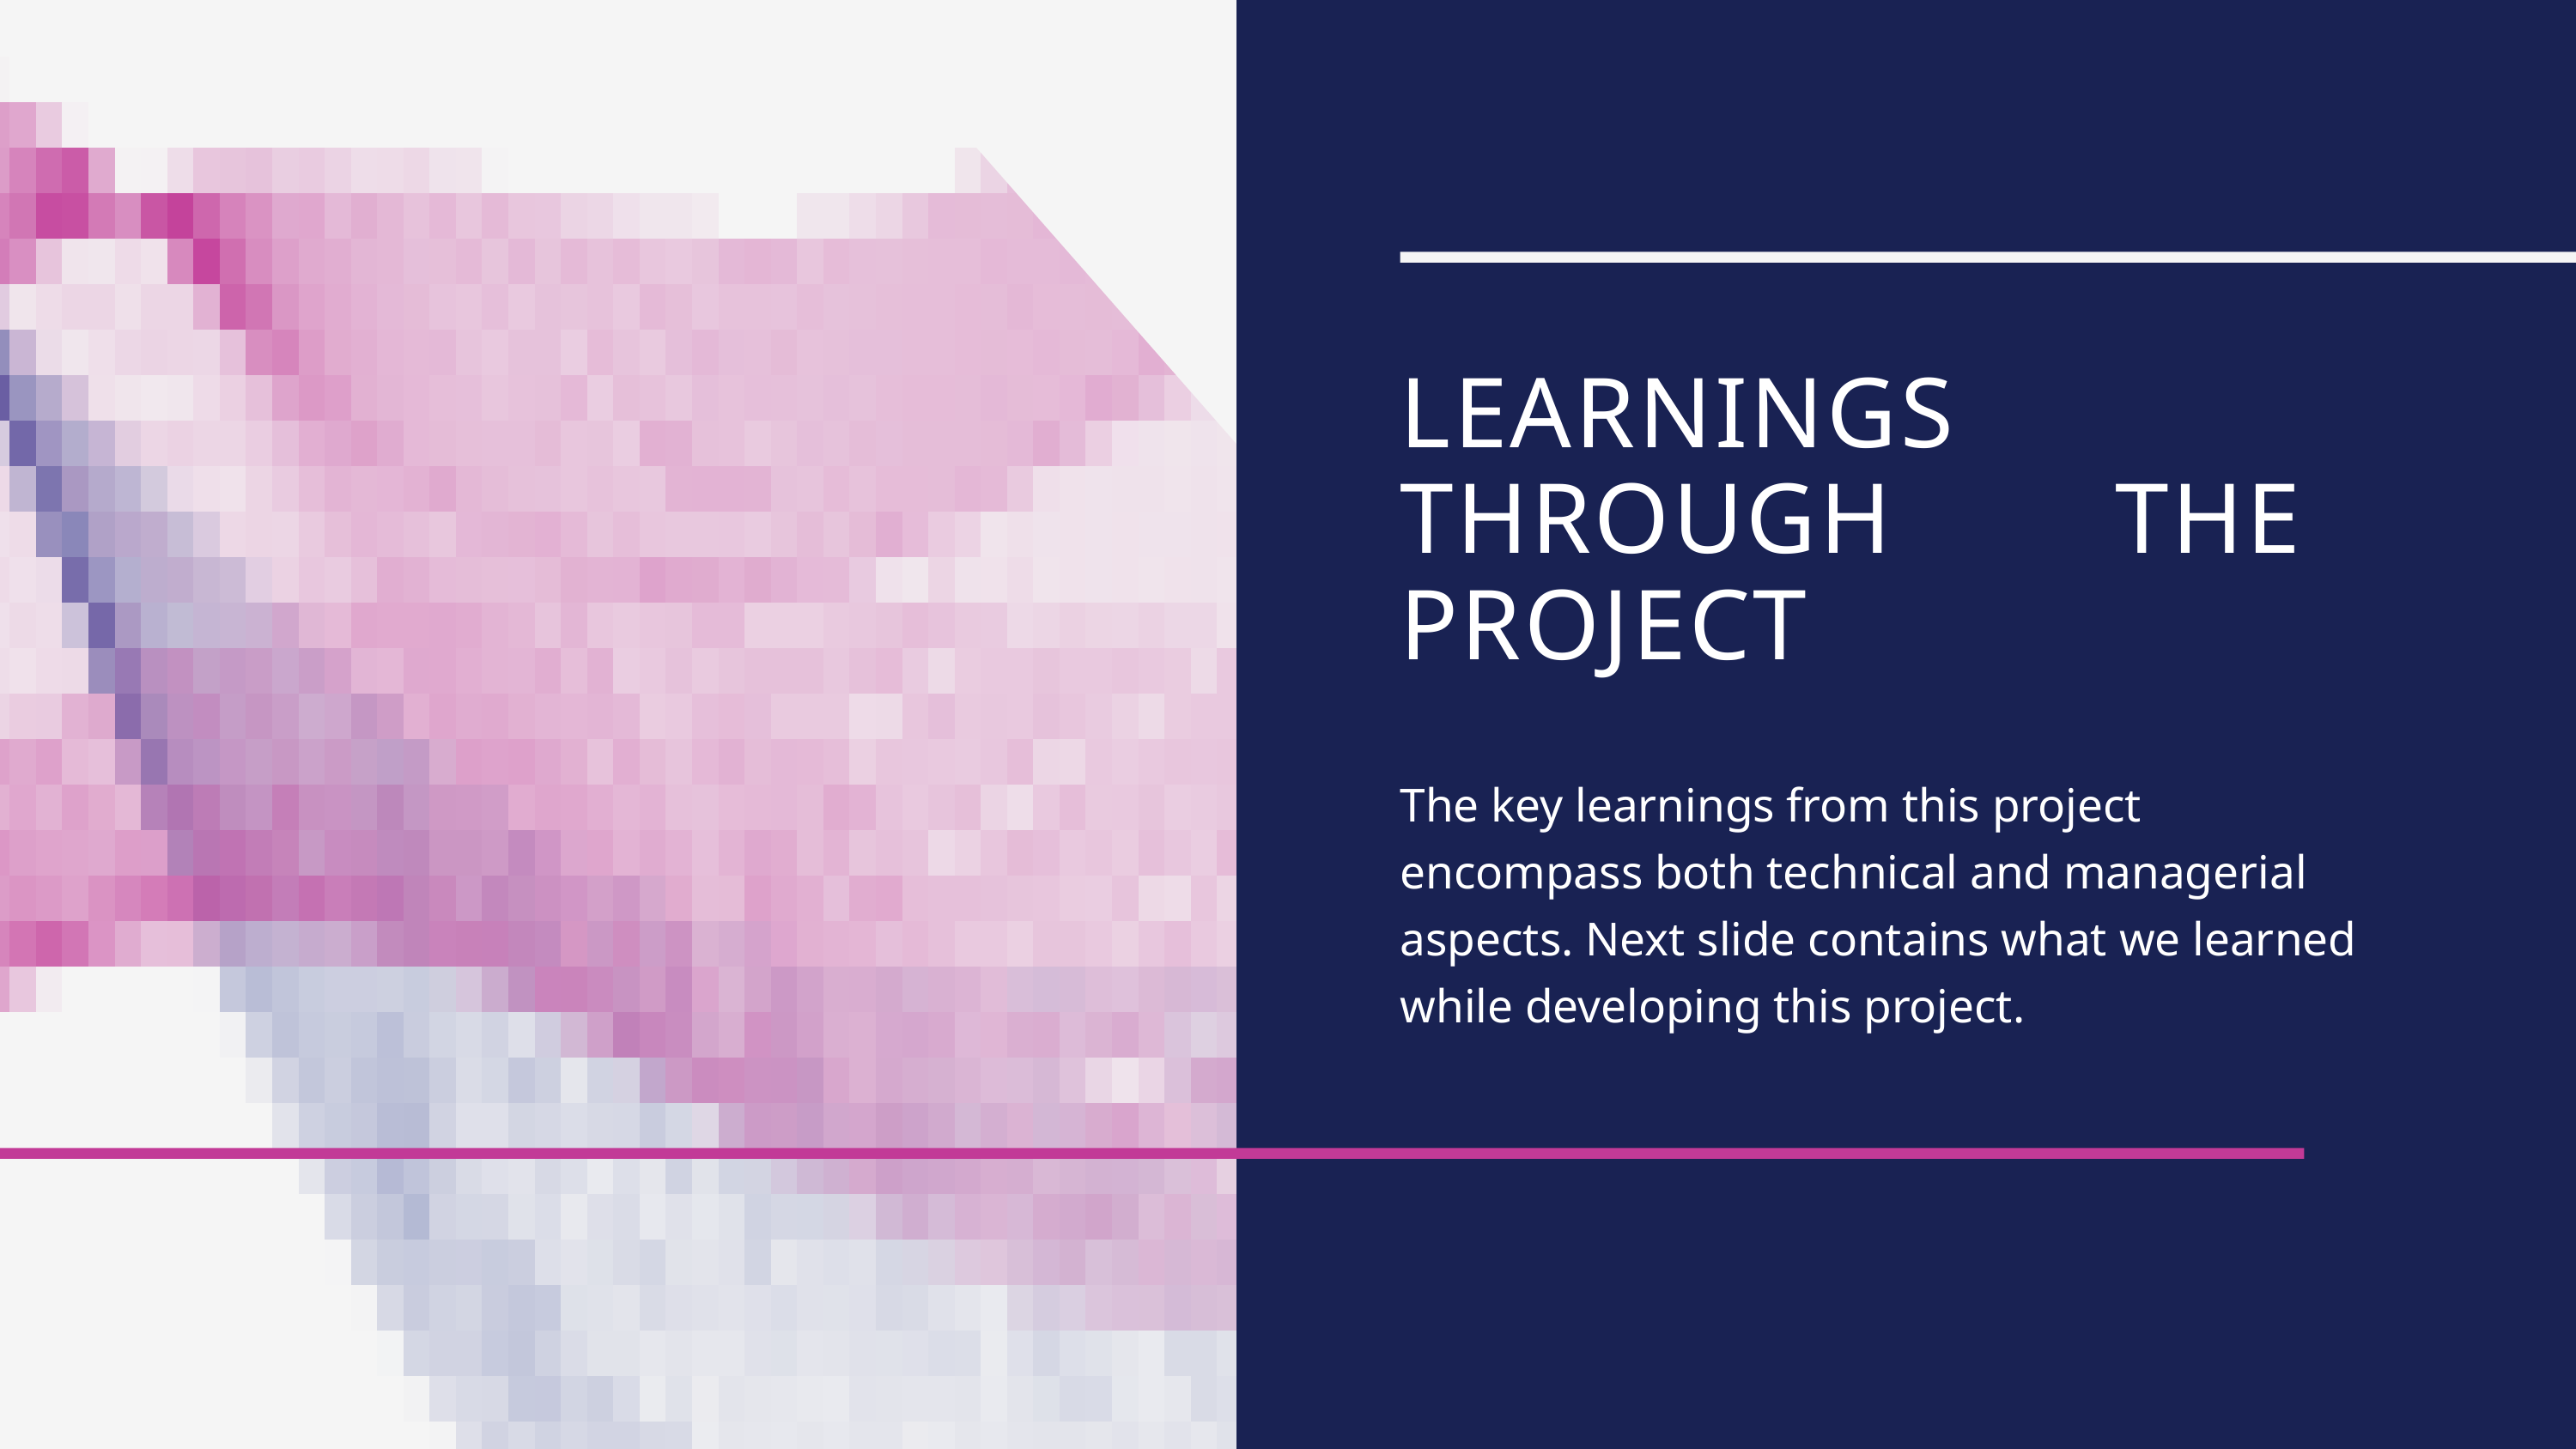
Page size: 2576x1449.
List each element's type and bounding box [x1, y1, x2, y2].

text_box [1133, 54, 2576, 1432]
text_box [93, 1154, 1236, 1449]
text_box [0, 0, 1128, 1153]
